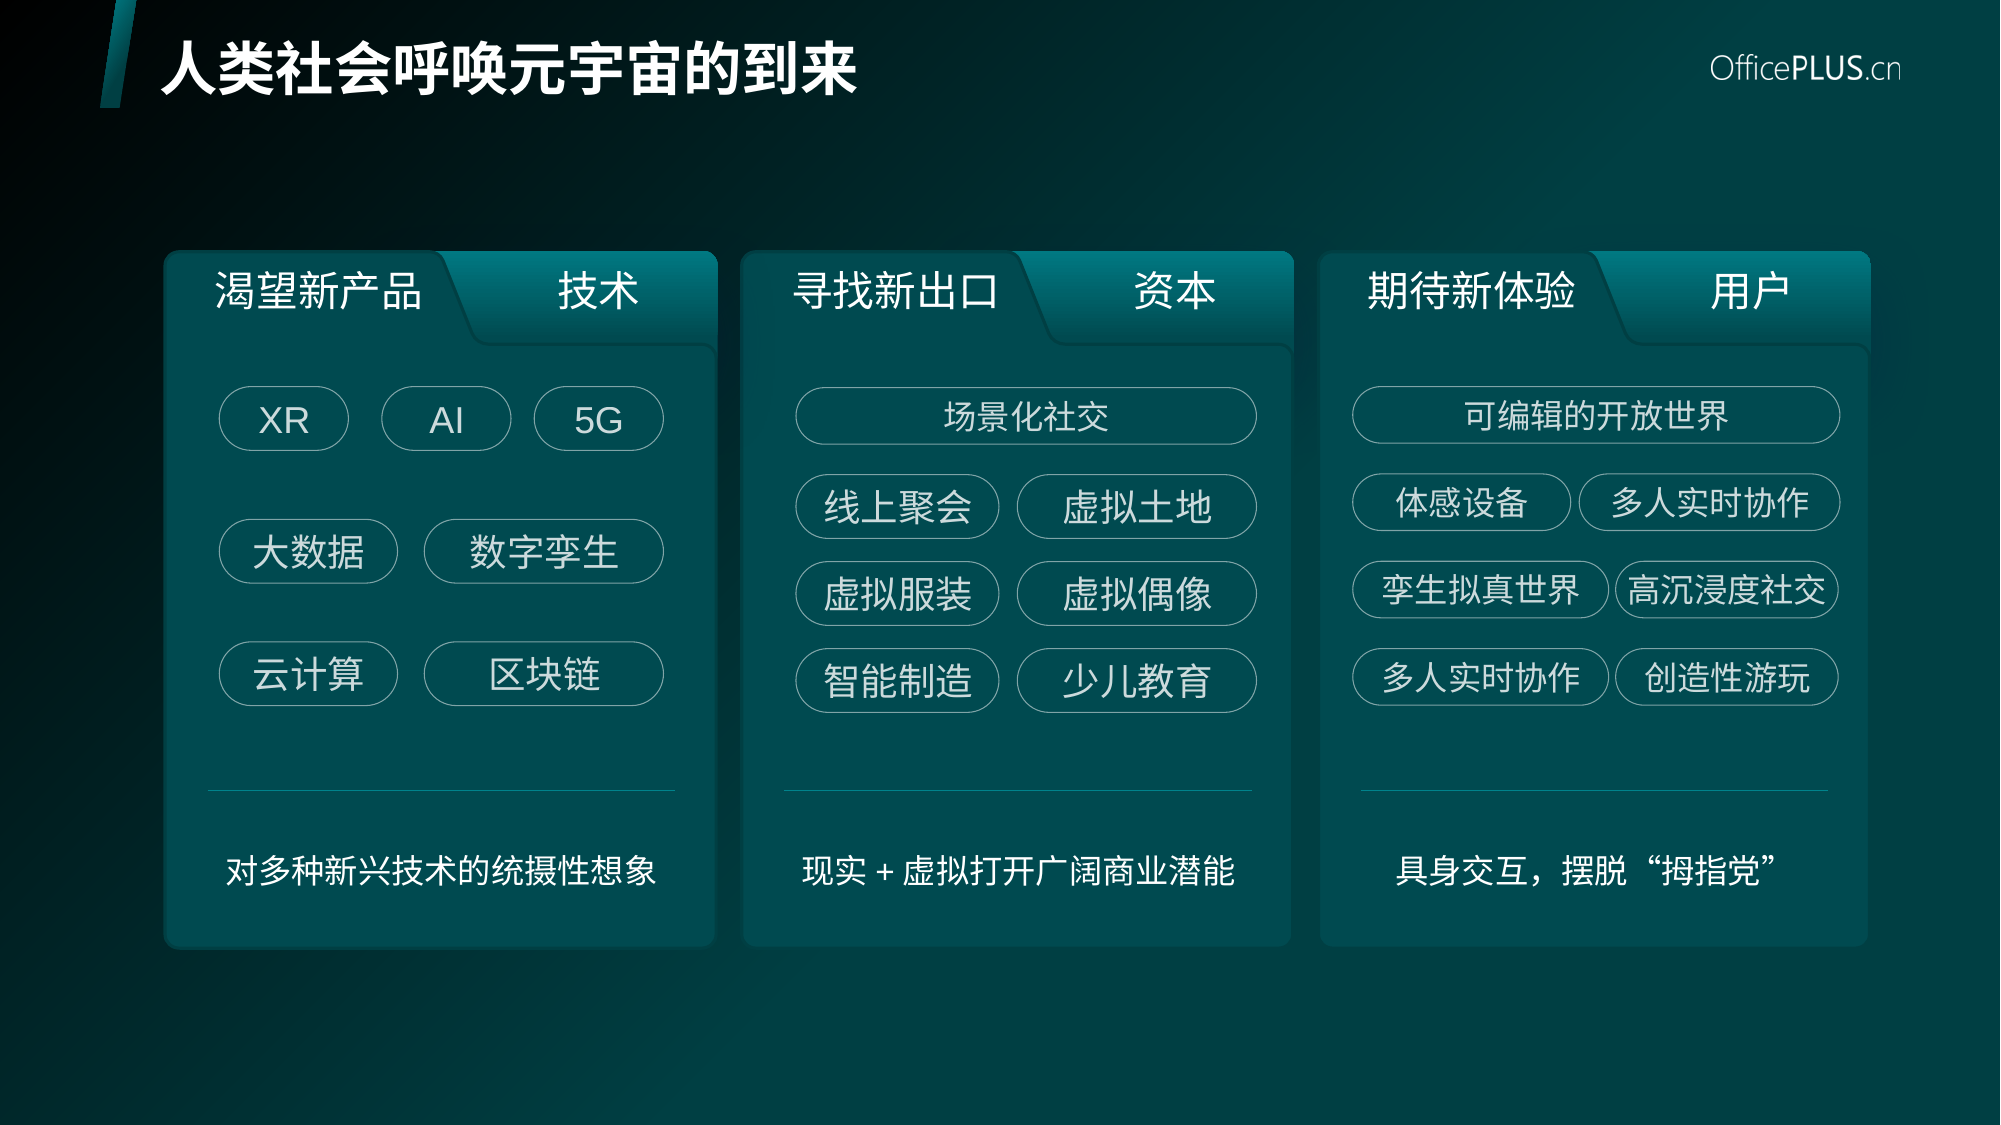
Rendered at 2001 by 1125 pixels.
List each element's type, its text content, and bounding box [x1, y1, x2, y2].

title 人类社会呼唤元宇宙的到来 [144, 0, 1900, 168]
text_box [741, 250, 1295, 949]
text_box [219, 386, 664, 706]
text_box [165, 250, 718, 949]
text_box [795, 387, 1257, 713]
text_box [1318, 250, 1872, 949]
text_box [1352, 386, 1840, 706]
